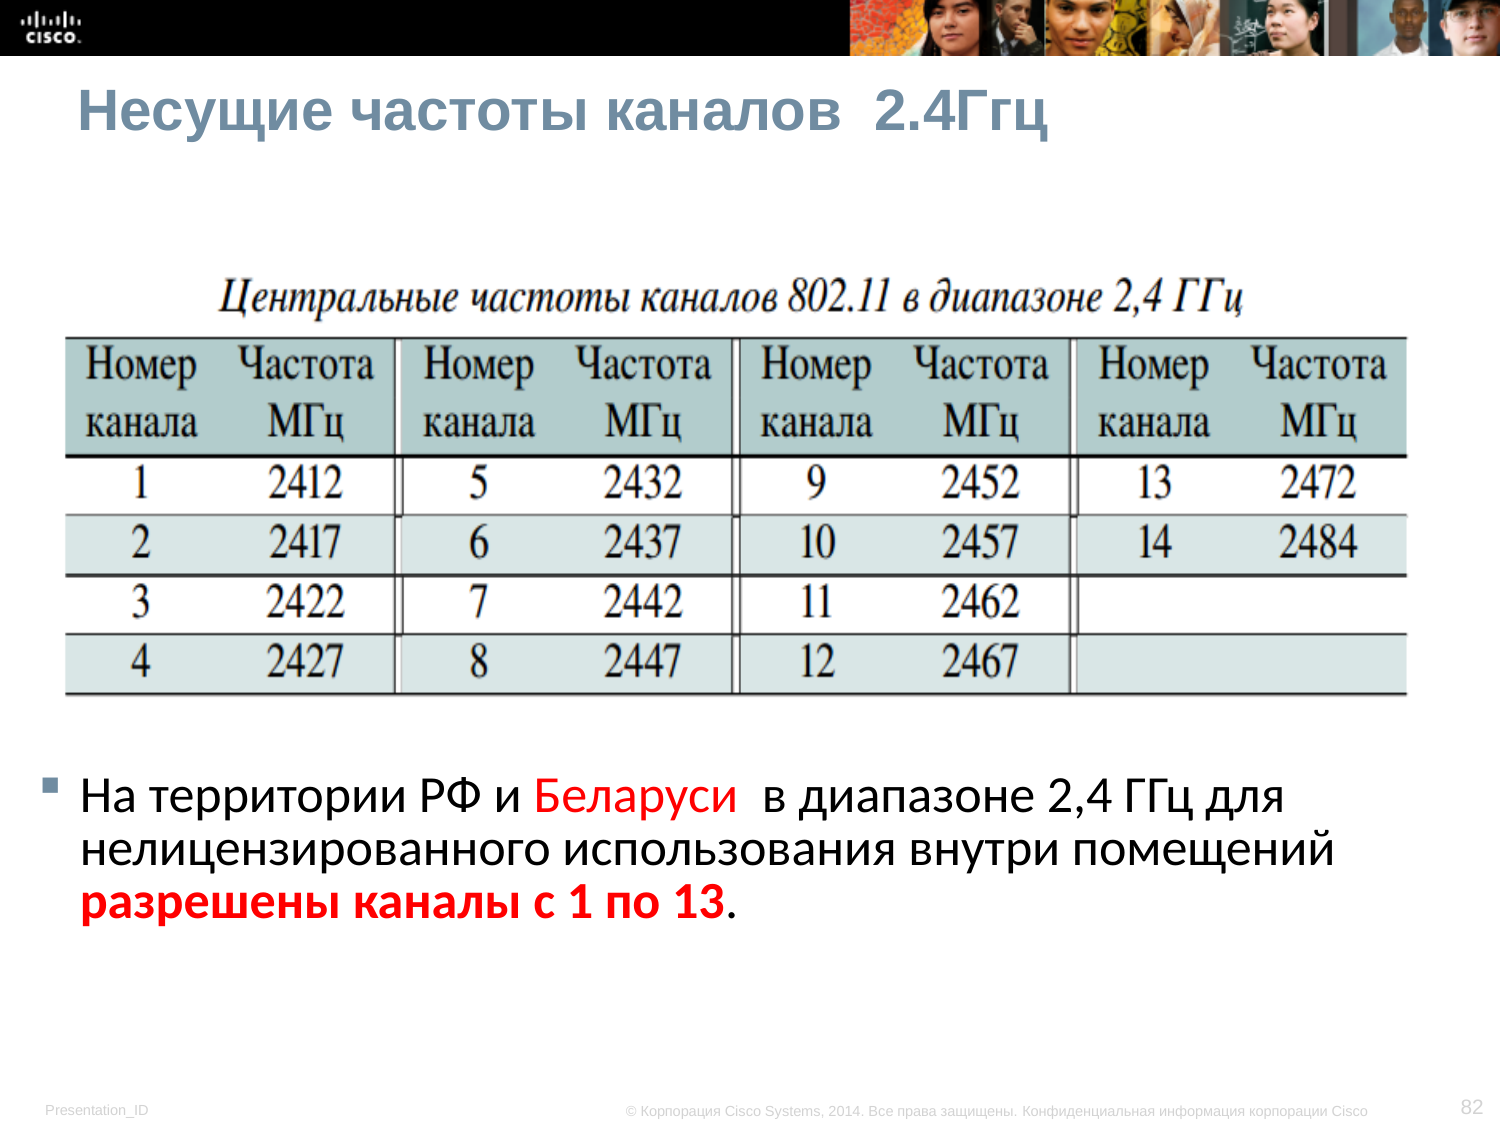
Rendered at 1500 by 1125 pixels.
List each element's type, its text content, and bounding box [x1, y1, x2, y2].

picture [0, 0, 1500, 56]
title Несущие частоты каналов 2.4Ггц [64, 66, 1469, 151]
list На территории РФ и Беларуси в диапазоне 2,4 ГГц для нелицензированного использования внутри помещений разрешены каналы с 1 по 13. [24, 178, 1476, 1086]
picture [40, 265, 1426, 729]
